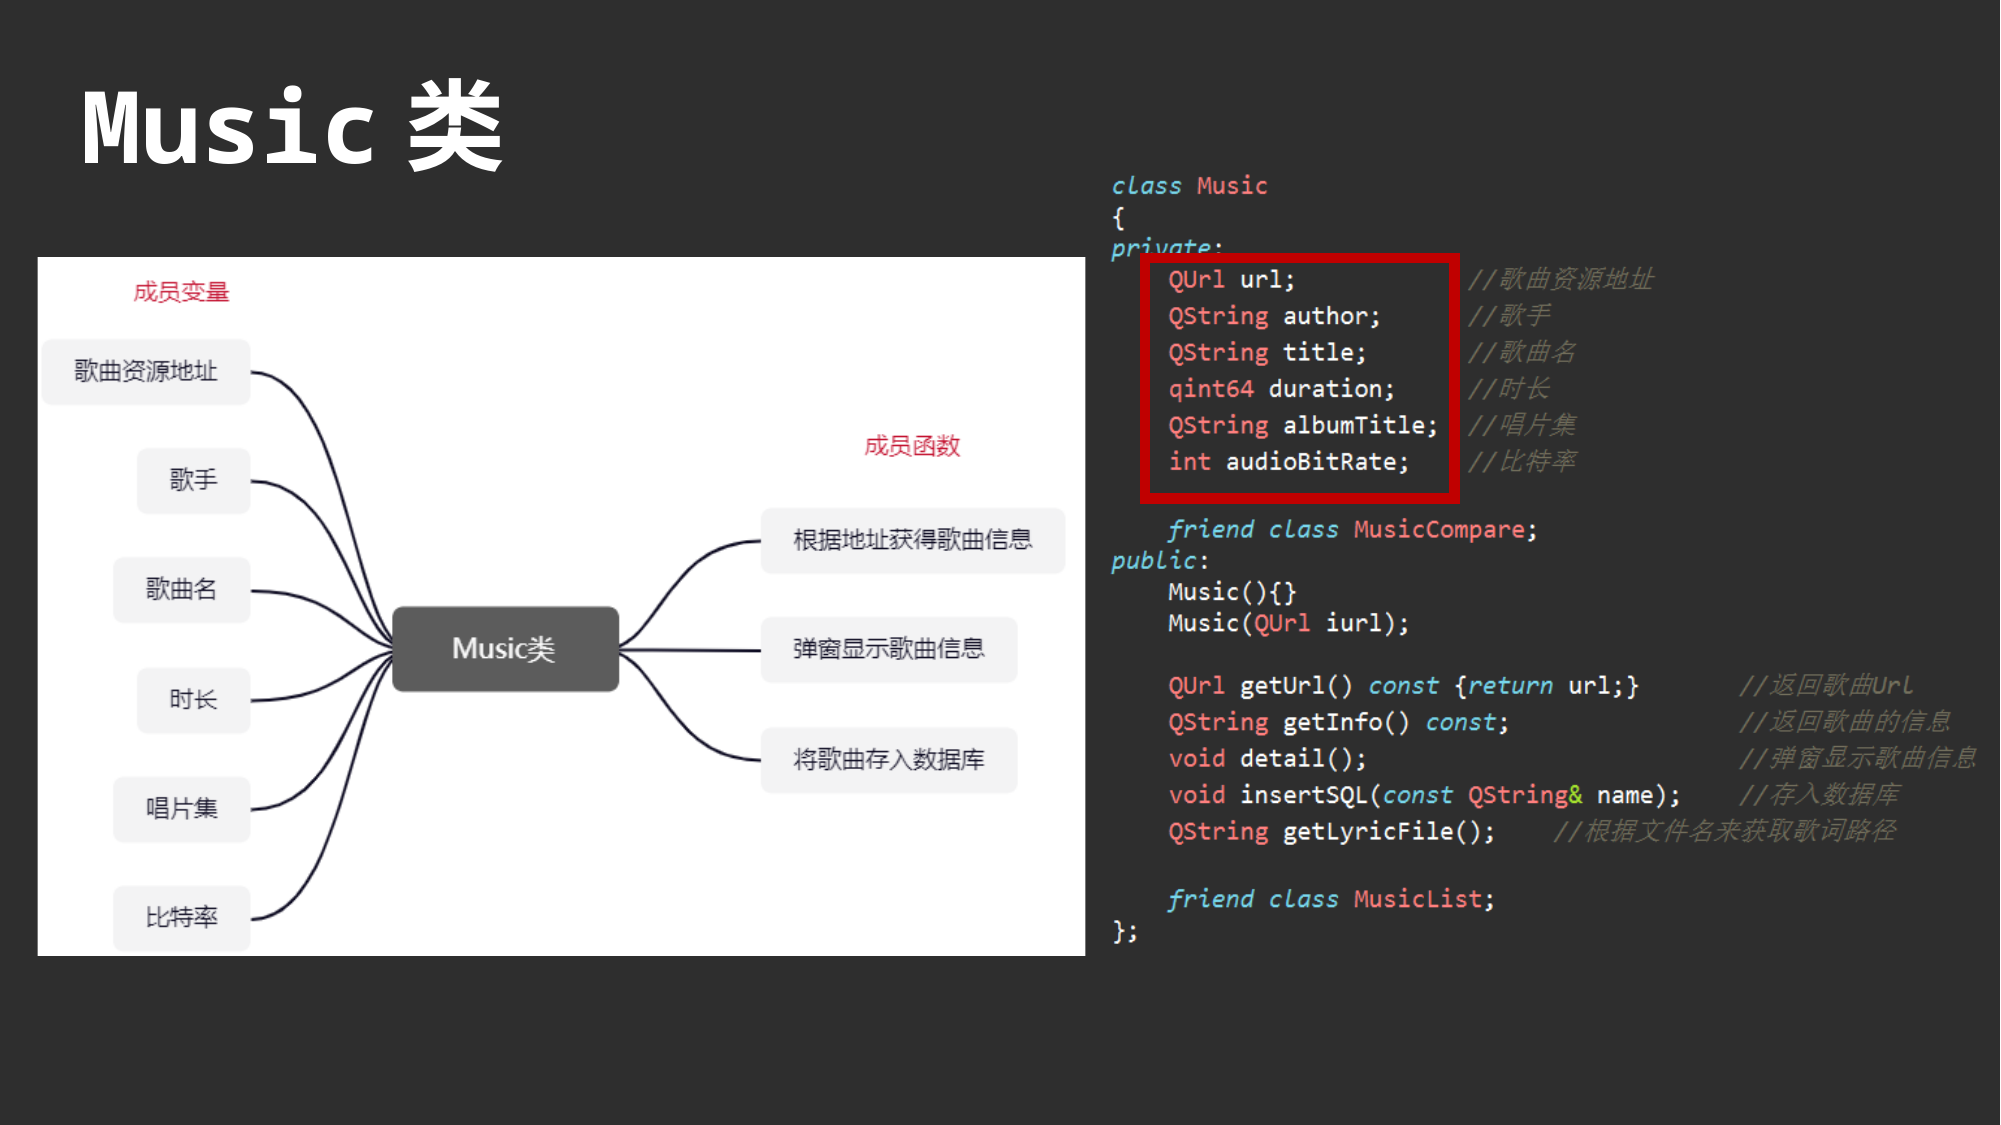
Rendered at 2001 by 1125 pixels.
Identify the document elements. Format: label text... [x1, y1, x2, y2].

picture [37, 257, 1086, 956]
picture [1104, 172, 1986, 953]
text_box Music类 [67, 55, 728, 191]
